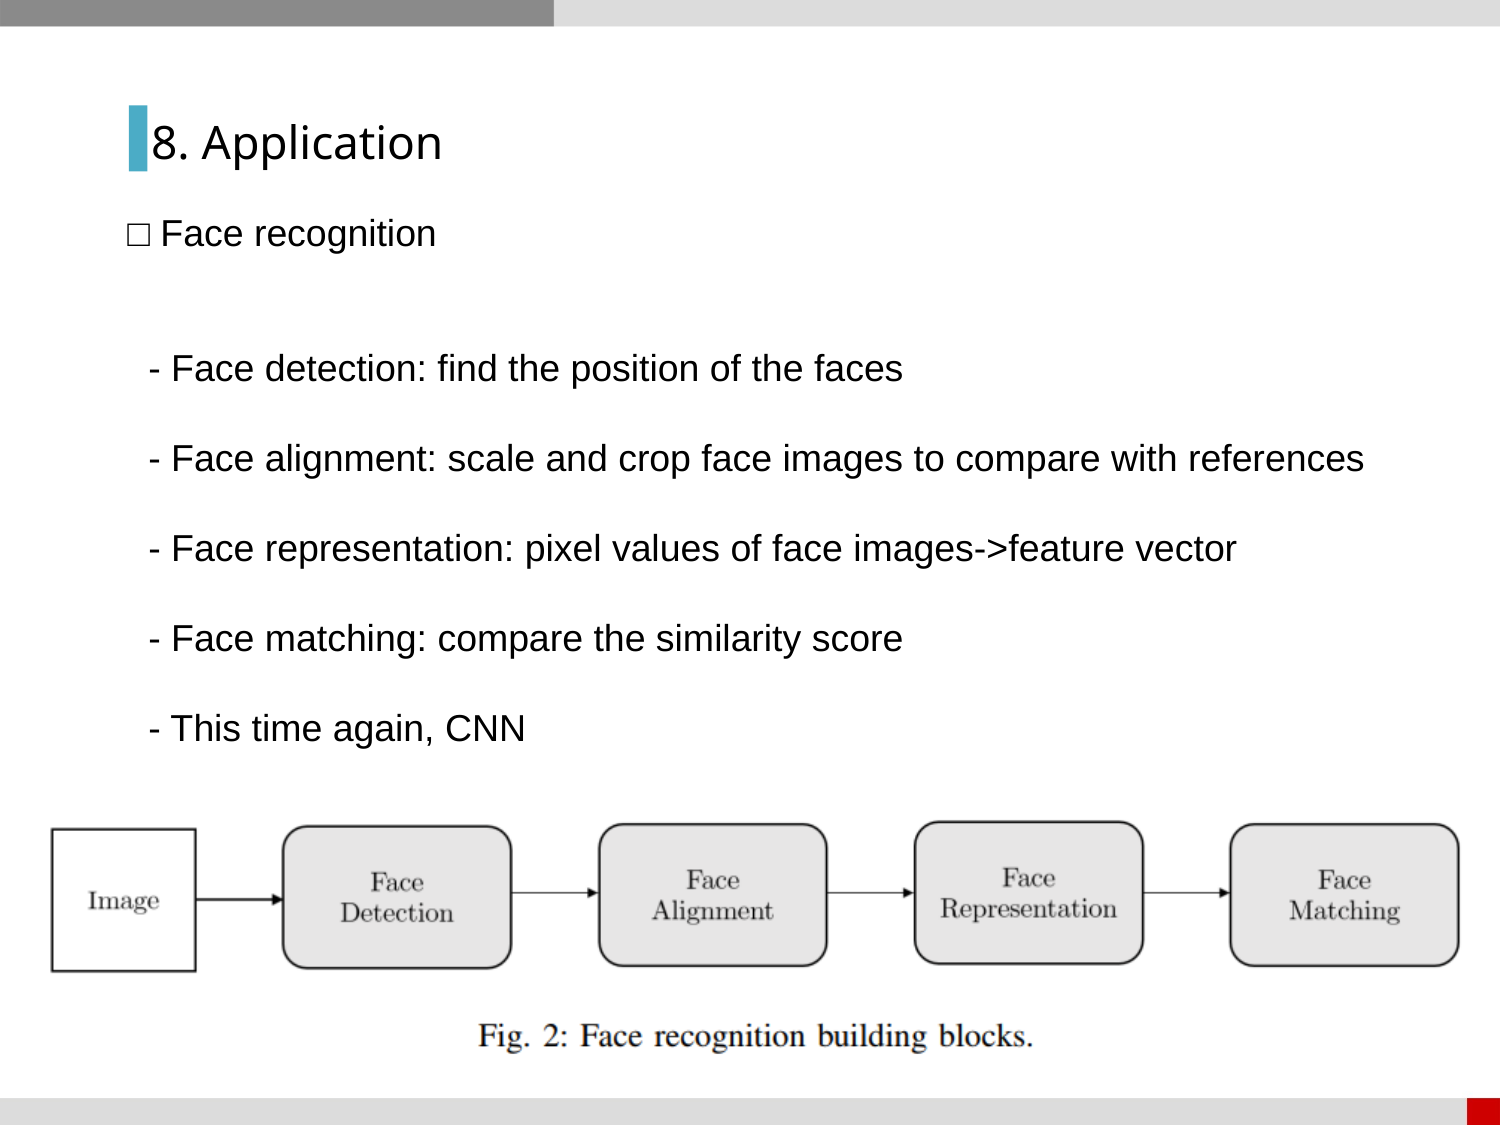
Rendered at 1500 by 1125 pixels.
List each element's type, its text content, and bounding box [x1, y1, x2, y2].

picture [0, 0, 1500, 1125]
text_box 8. Application [112, 105, 1404, 176]
text_box □ Face recognition - Face detection: find the position of the faces - Face alignment: scale and crop face images to compare with references - Face representation: pixel values of face images->feature vector - Face matching: compare the similarity score - This time again, CNN [112, 201, 1475, 773]
